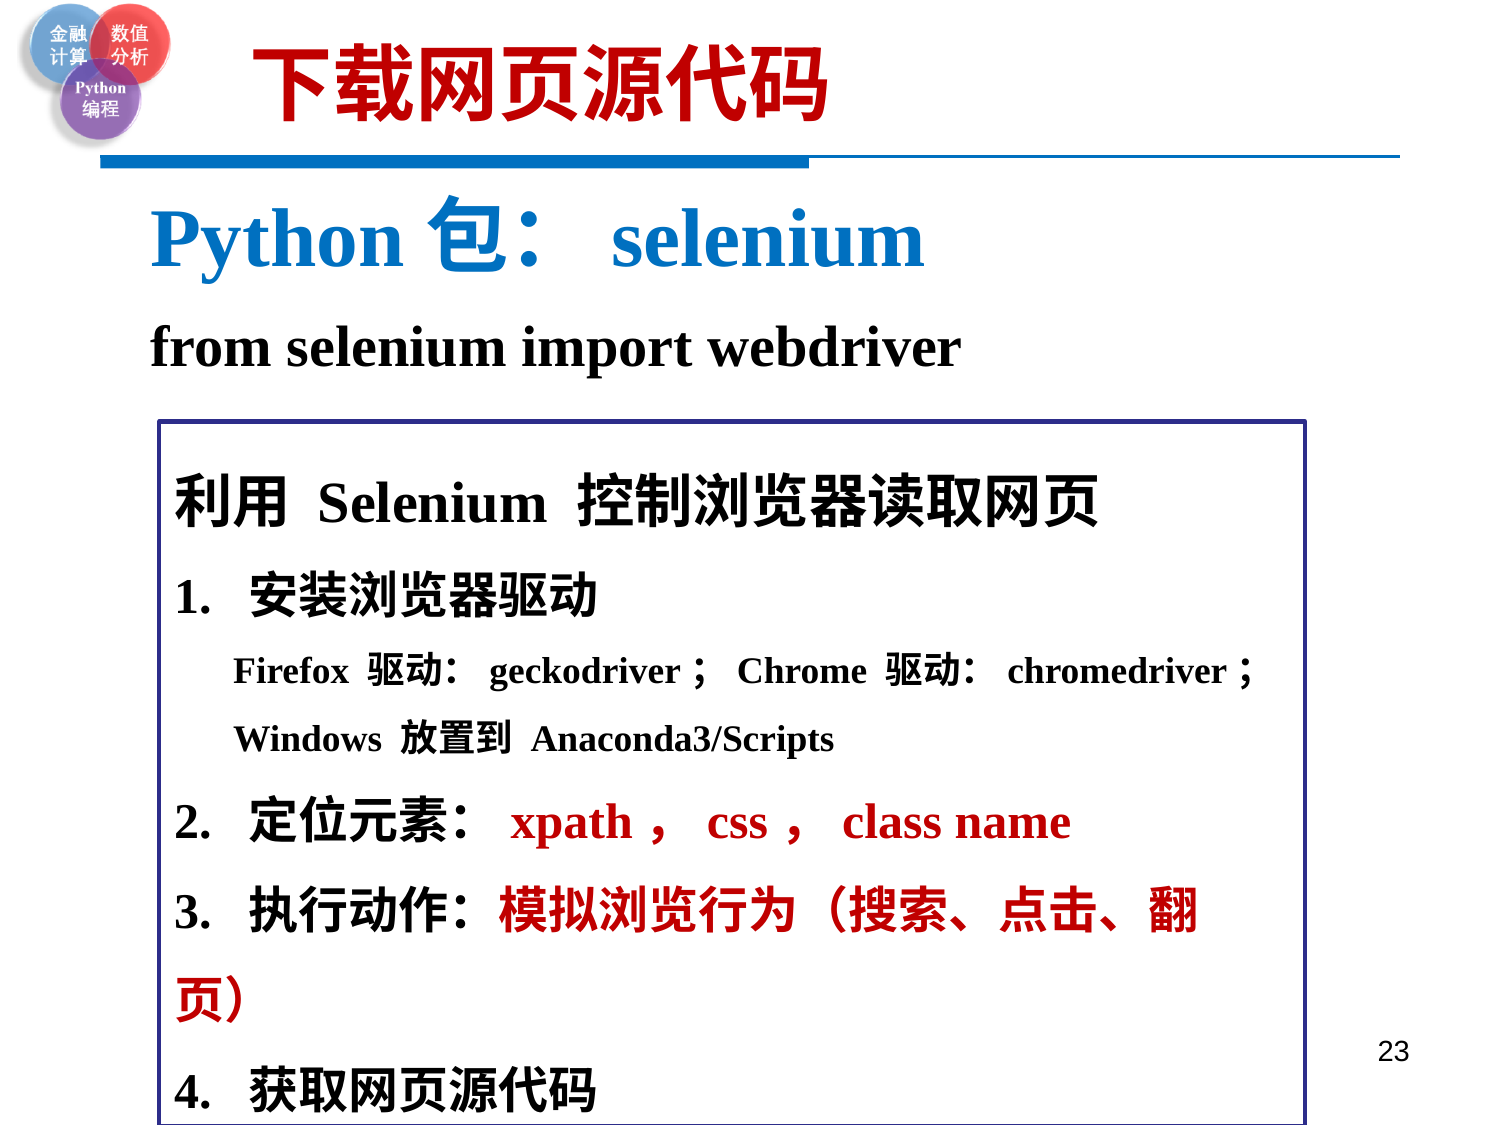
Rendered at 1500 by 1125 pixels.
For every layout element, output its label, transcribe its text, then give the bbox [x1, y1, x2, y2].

text_box 下载网页源代码 [234, 23, 1418, 139]
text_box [100, 156, 1400, 169]
slide_number 23 [1307, 1024, 1426, 1103]
picture [17, 0, 172, 154]
text_box Python包：selenium from selenium import webdriver [135, 176, 1400, 404]
text_box 利用 Selenium 控制浏览器读取网页 1. 安装浏览器驱动 Firefox 驱动：geckodriver；Chrome 驱动：chromedriver； Windows 放置到 Anaconda3/Scripts 2. 定位元素：xpath，css，class name 3. 执行动作：模拟浏览行为（搜索、点击、翻页） 4. 获取网页源代码 [157, 419, 1307, 1125]
